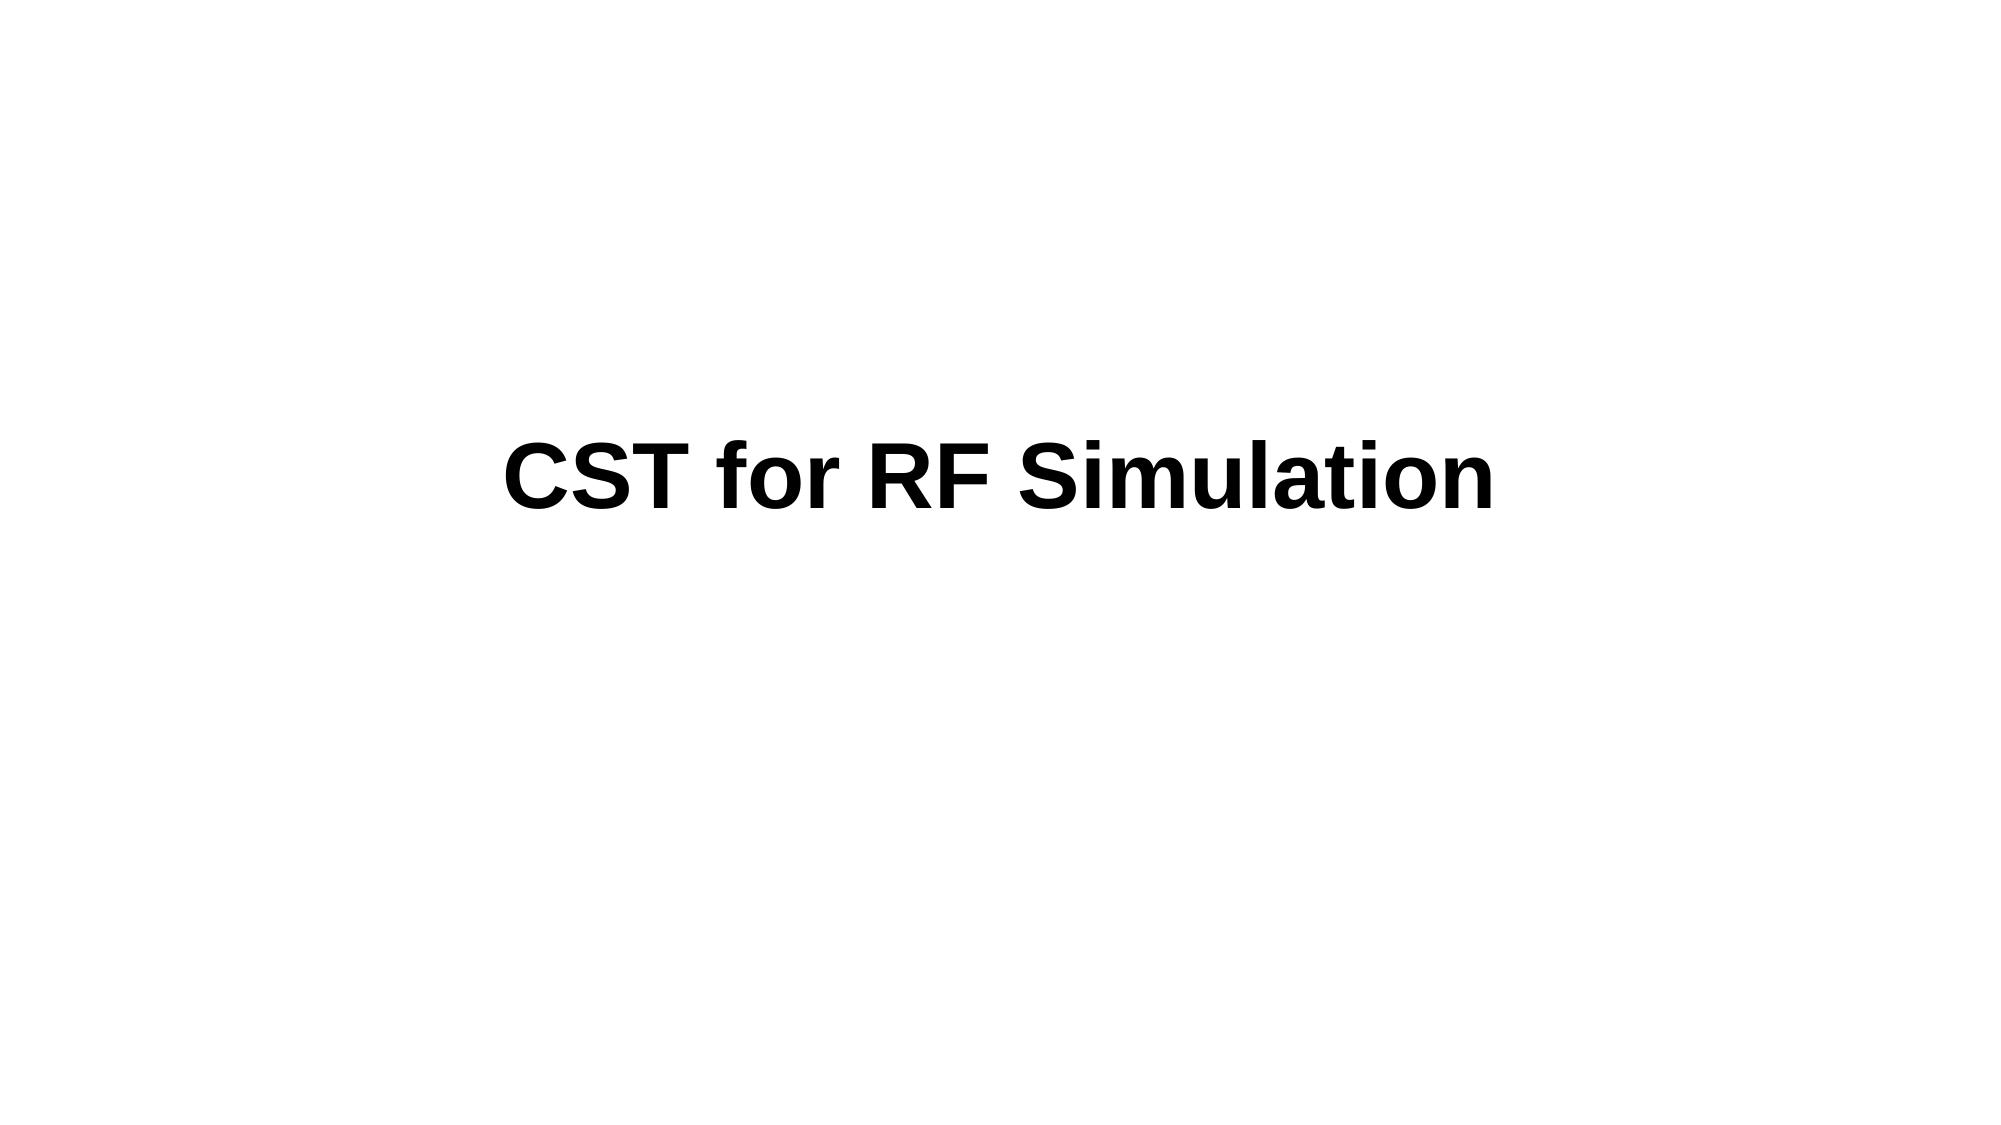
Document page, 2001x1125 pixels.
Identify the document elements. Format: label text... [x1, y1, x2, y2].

text_box CST for RF Simulation [0, 369, 2000, 588]
